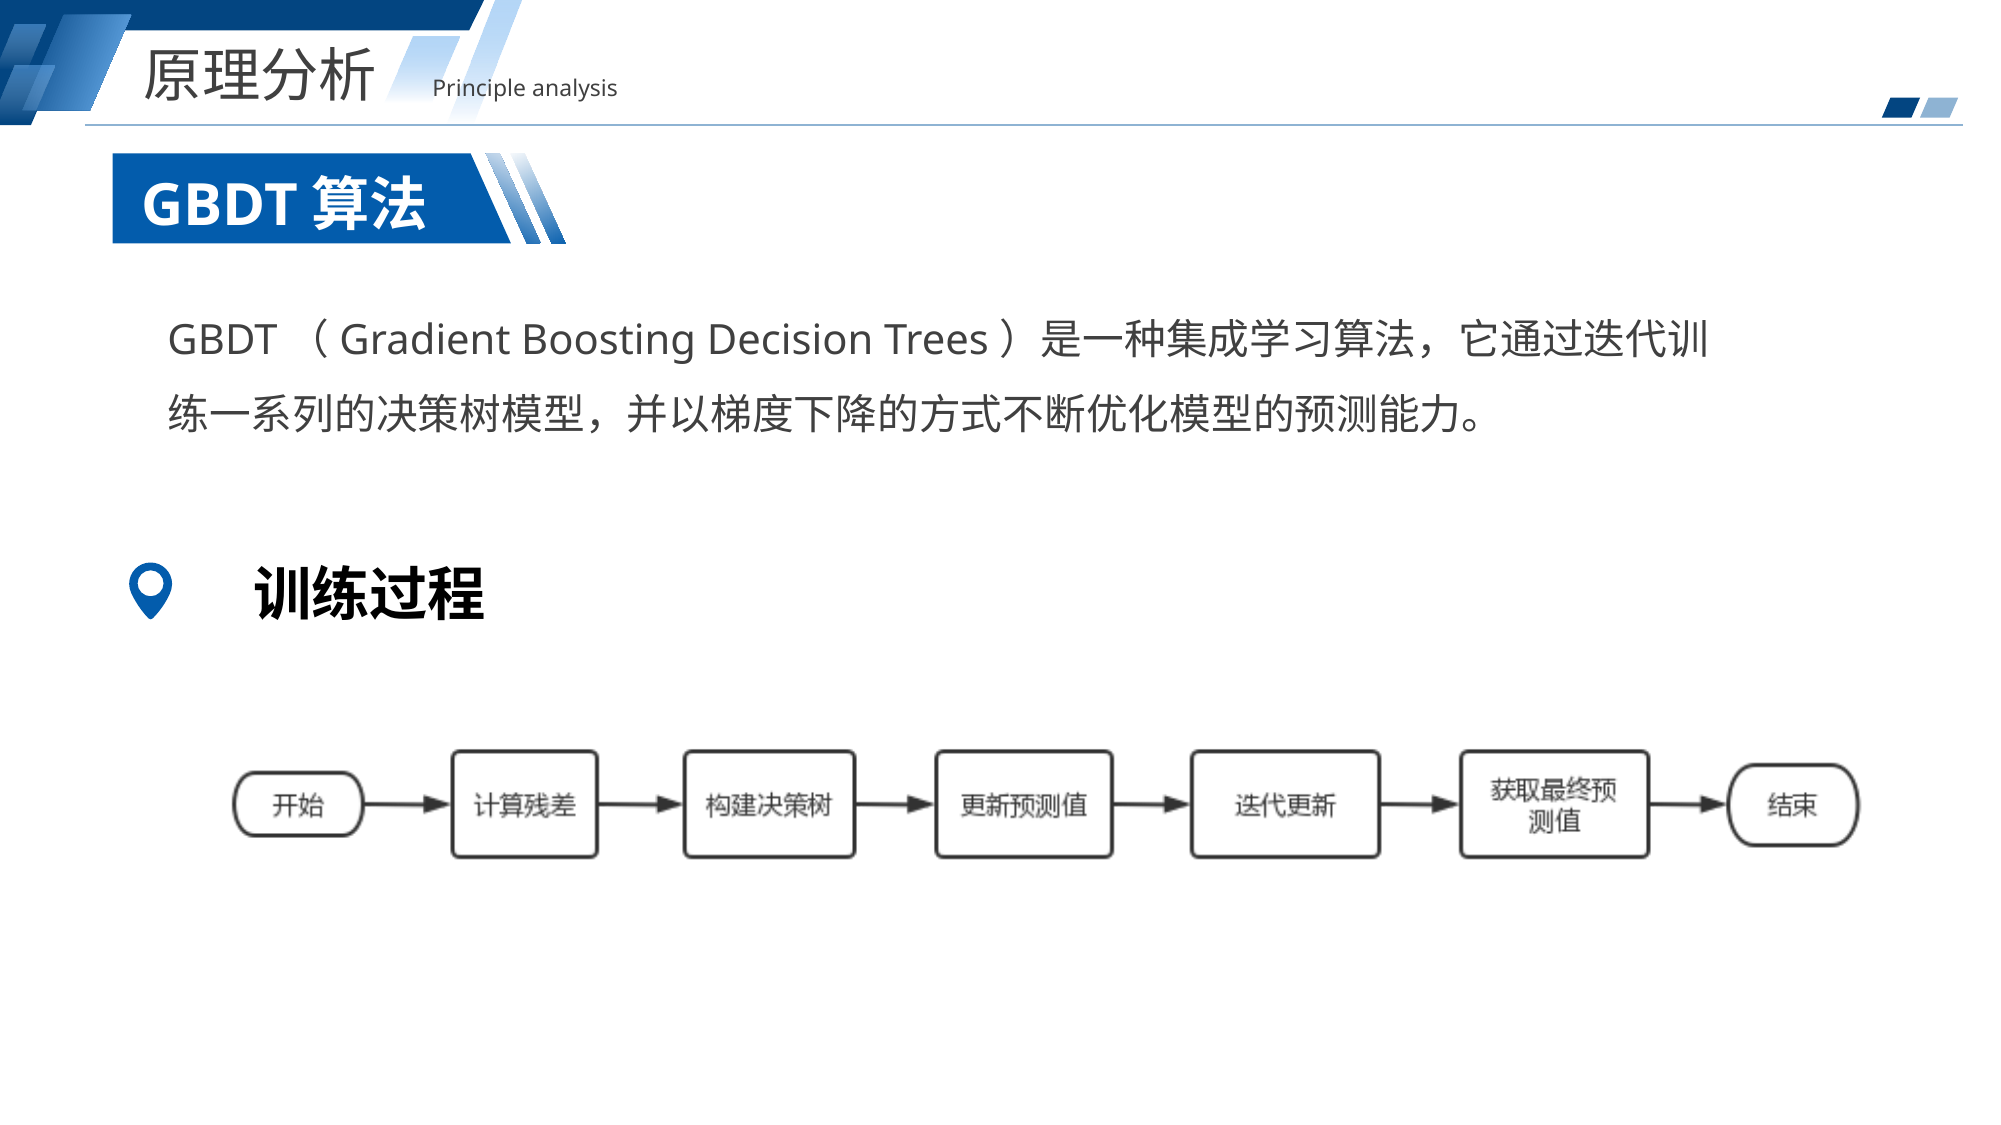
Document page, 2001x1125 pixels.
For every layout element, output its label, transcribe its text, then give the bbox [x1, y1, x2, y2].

text_box [129, 562, 173, 620]
text_box GBDT（Gradient Boosting Decision Trees）是一种集成学习算法，它通过迭代训练一系列的决策树模型，并以梯度下降的方式不断优化模型的预测能力。 [167, 287, 1745, 438]
picture [141, 658, 1920, 920]
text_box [0, 0, 1964, 125]
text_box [112, 146, 545, 259]
text_box 训练过程 [238, 549, 696, 635]
